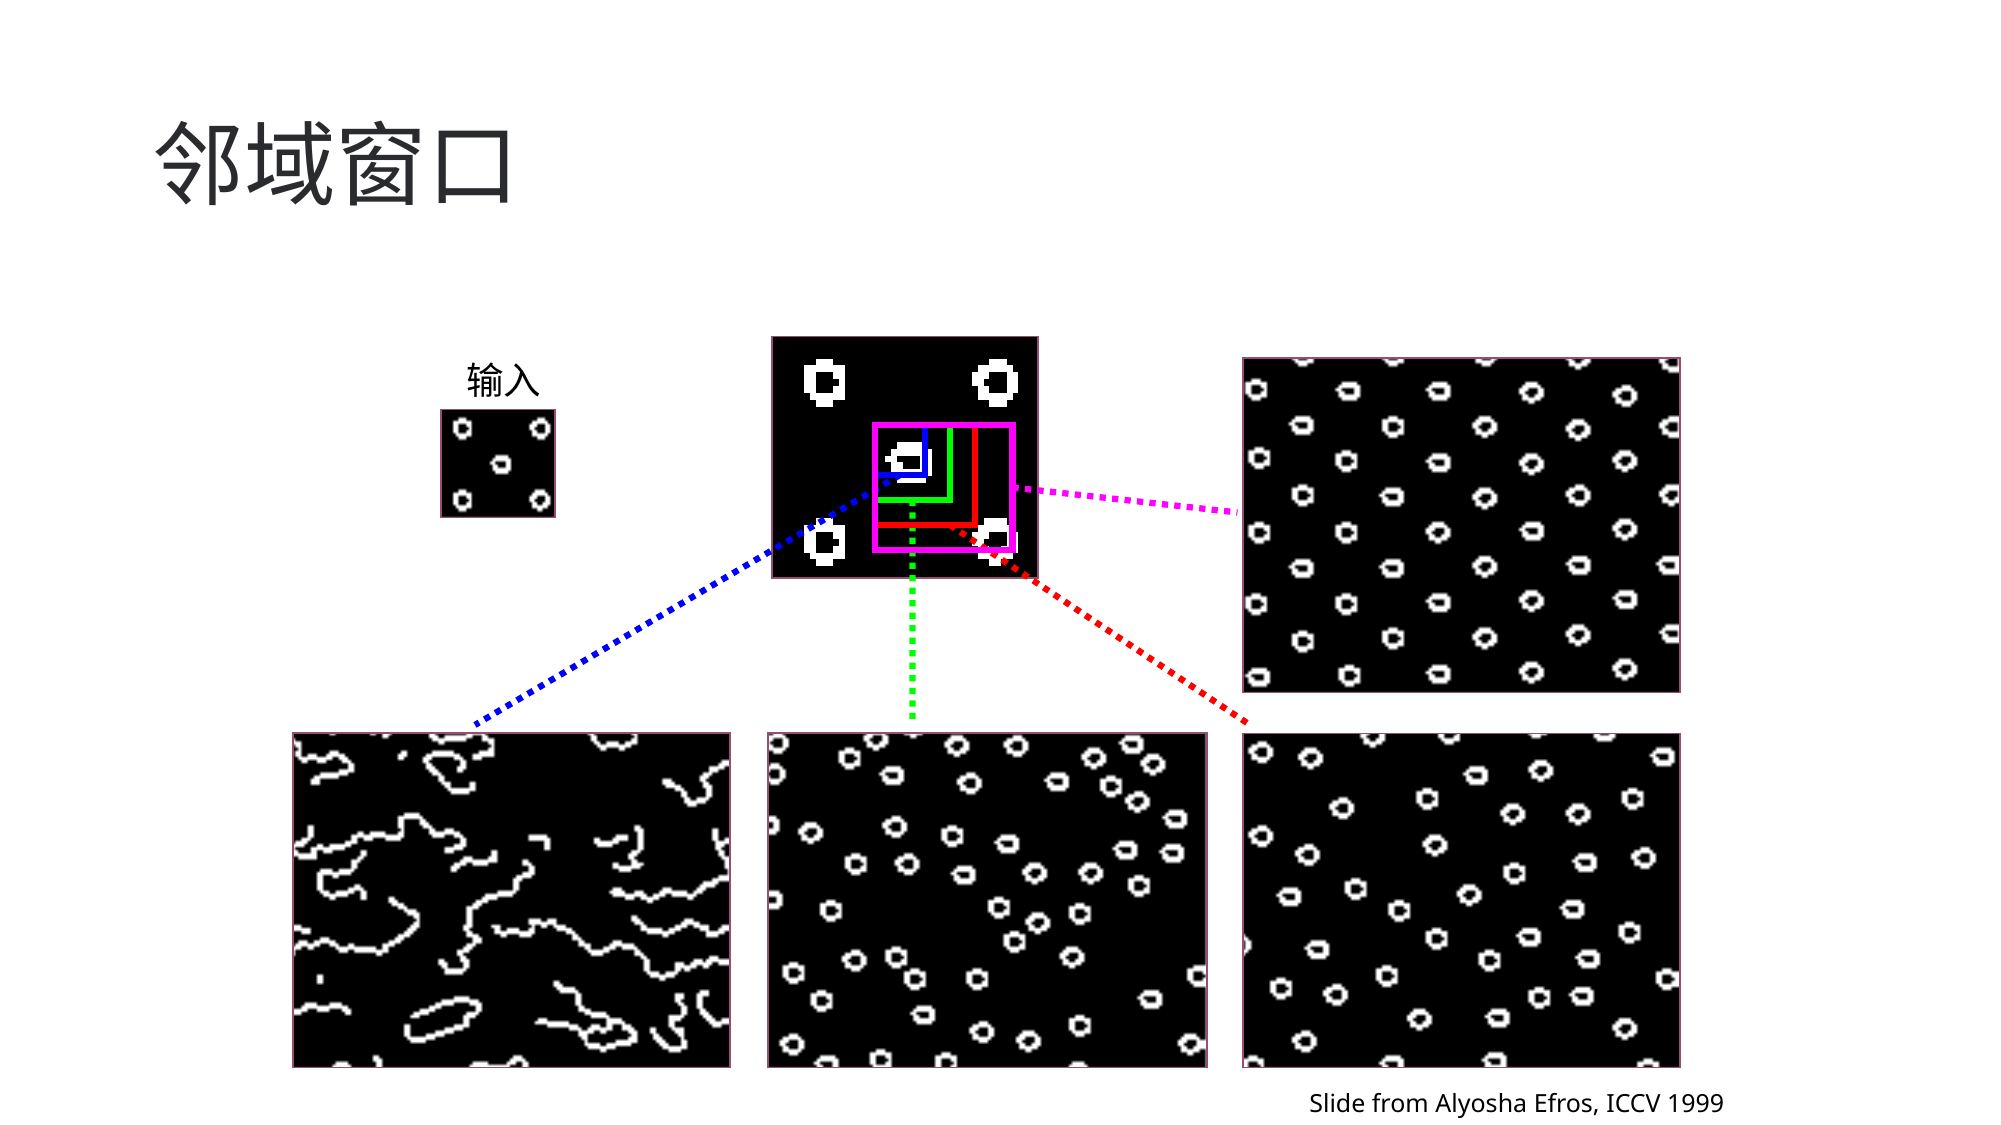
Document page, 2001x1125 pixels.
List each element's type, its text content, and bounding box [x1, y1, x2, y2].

picture [772, 337, 1038, 424]
title 邻域窗口 [137, 59, 1863, 278]
picture [441, 410, 555, 517]
text_box Slide from Alyosha Efros, ICCV 1999 [1294, 1079, 1740, 1125]
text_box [768, 424, 874, 1067]
picture [293, 733, 730, 1067]
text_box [874, 692, 1680, 1067]
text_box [874, 358, 1680, 692]
text_box 输入 [451, 349, 556, 410]
